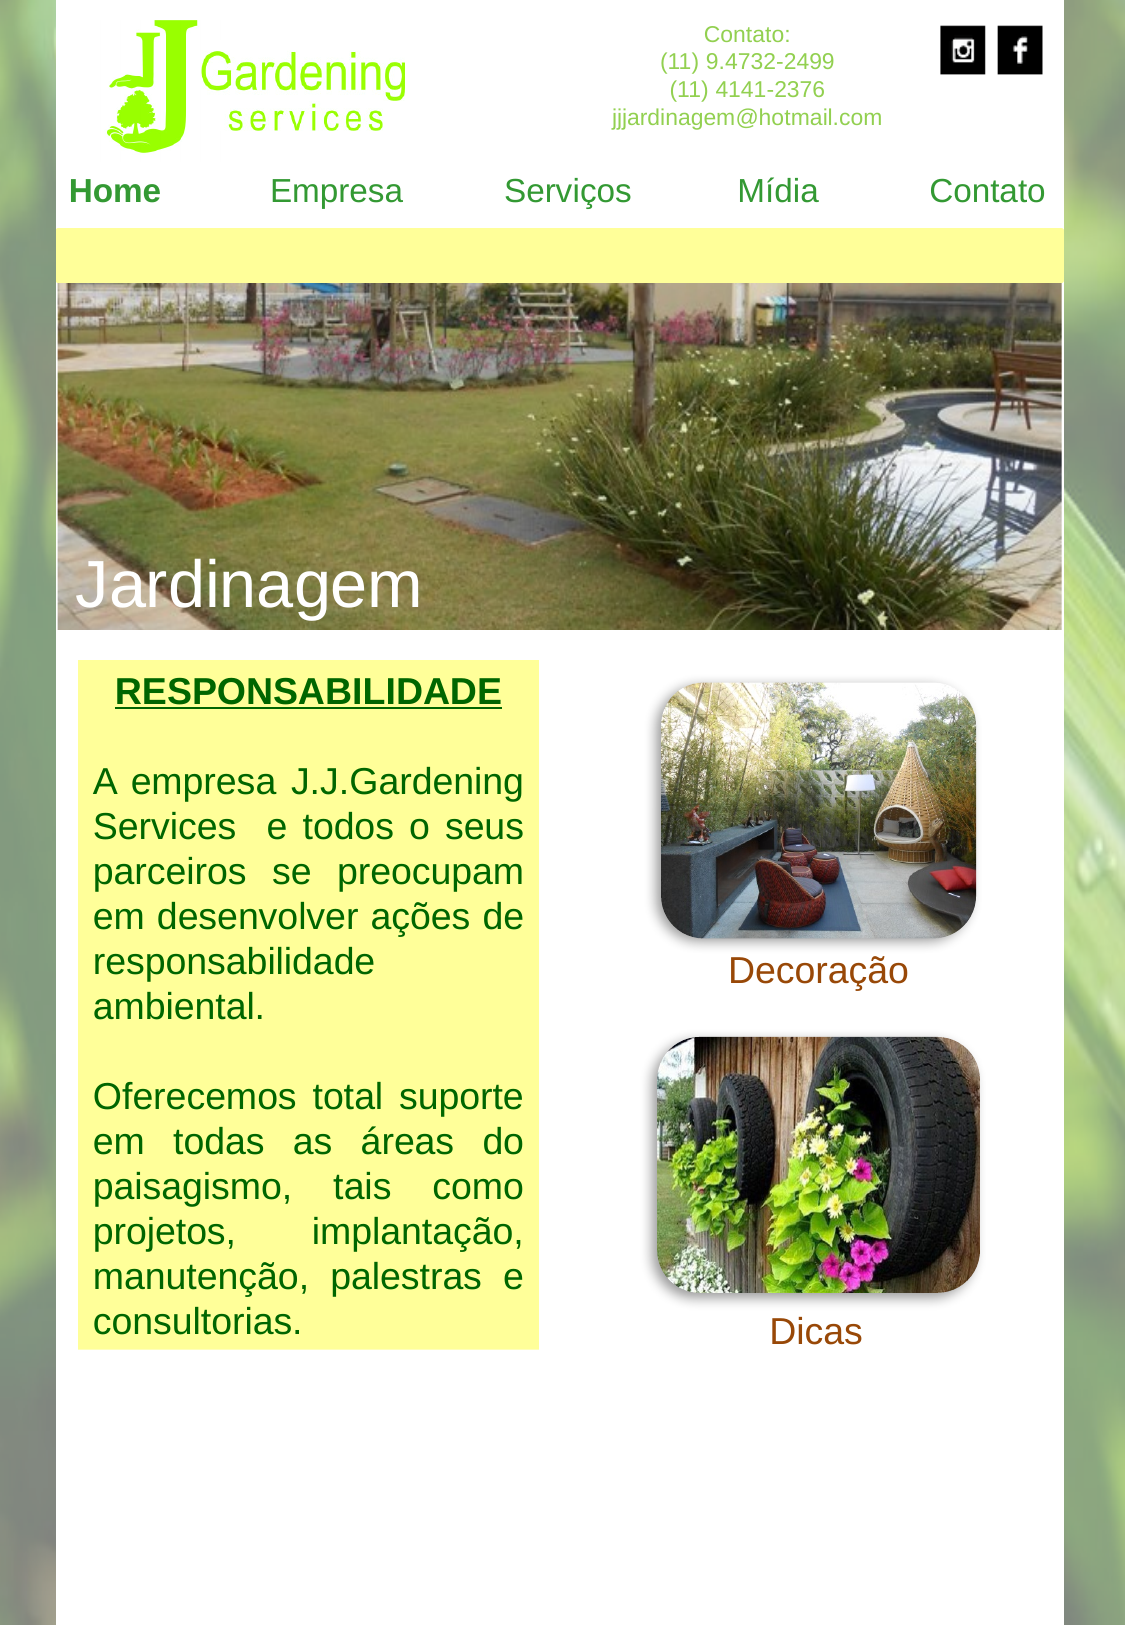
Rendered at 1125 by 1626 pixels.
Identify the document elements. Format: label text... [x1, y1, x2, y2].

text_box Contato: (11) 9.4732-2499 (11) 4141-2376 jjjardinagem@hotmail.com [588, 12, 907, 137]
text_box RESPONSABILIDADE A empresa J.J.Gardening Services e todos o seus parceiros se preocupam em desenvolver ações de responsabilidade ambiental. Oferecemos total suporte em todas as áreas do paisagismo, tais como projetos, implantação, manutenção, palestras e consultorias. [78, 660, 539, 1350]
text_box [56, 228, 1064, 235]
text_box Contato [914, 161, 1061, 217]
text_box [56, 634, 1064, 1625]
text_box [660, 682, 977, 1000]
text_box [656, 1036, 981, 1361]
text_box Empresa [255, 161, 418, 217]
picture [57, 233, 1062, 630]
text_box Home [54, 161, 177, 217]
text_box Serviços [489, 161, 648, 217]
text_box Mídia [722, 161, 834, 217]
picture [927, 2, 1054, 104]
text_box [81, 20, 406, 162]
text_box [56, 0, 1064, 228]
